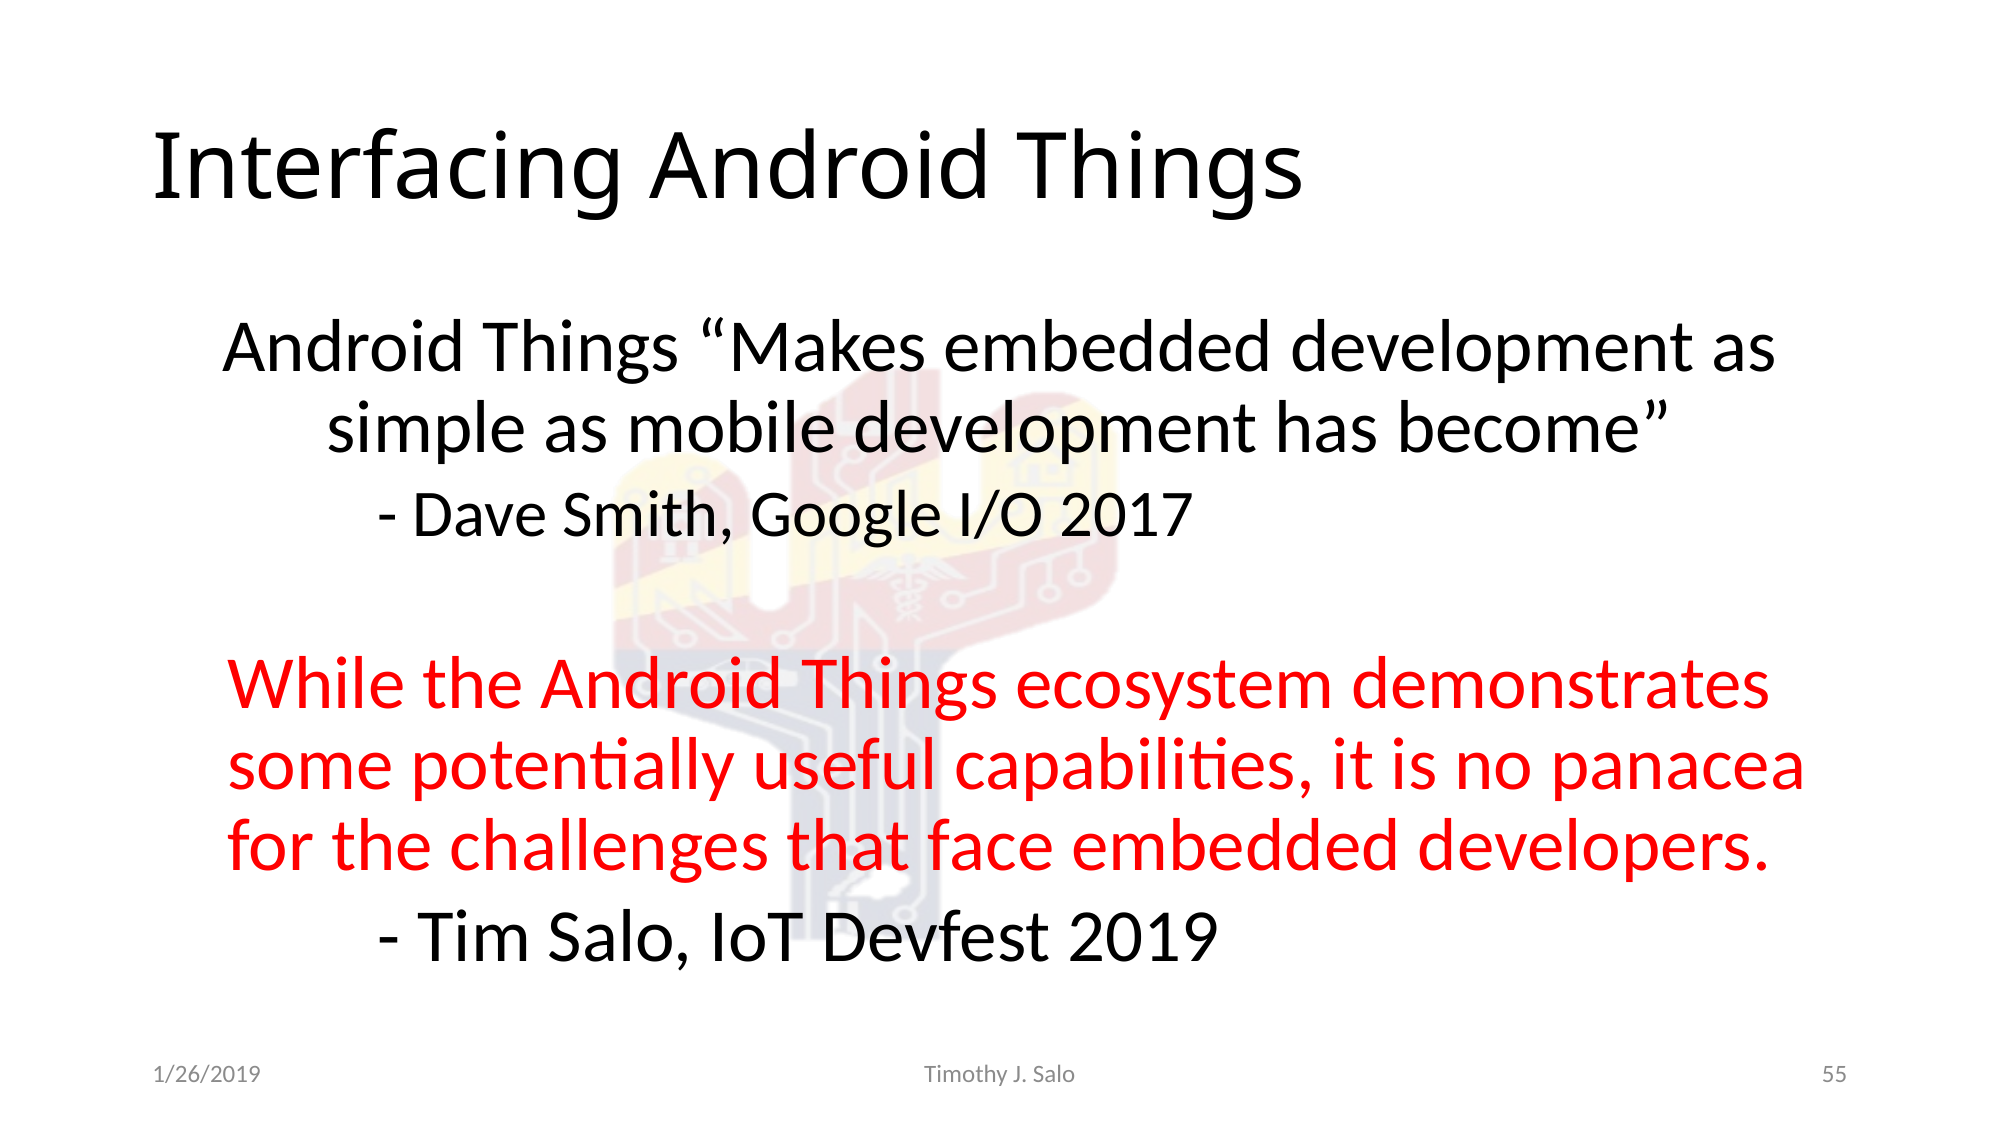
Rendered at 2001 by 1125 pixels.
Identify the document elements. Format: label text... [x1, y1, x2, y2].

footer Timothy J. Salo [662, 1042, 1338, 1103]
list Android Things “Makes embedded development as simple as mobile development has become” - Dave Smith, Google I/O 2017 While the Android Things ecosystem demonstrates some potentially useful capabilities, it is no panacea for the challenges that face embedded developers. - Tim Salo, IoT Devfest 2019 [137, 299, 1863, 1014]
slide_number 55 [1412, 1042, 1863, 1103]
title Interfacing Android Things [137, 59, 1863, 278]
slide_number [137, 1042, 588, 1103]
